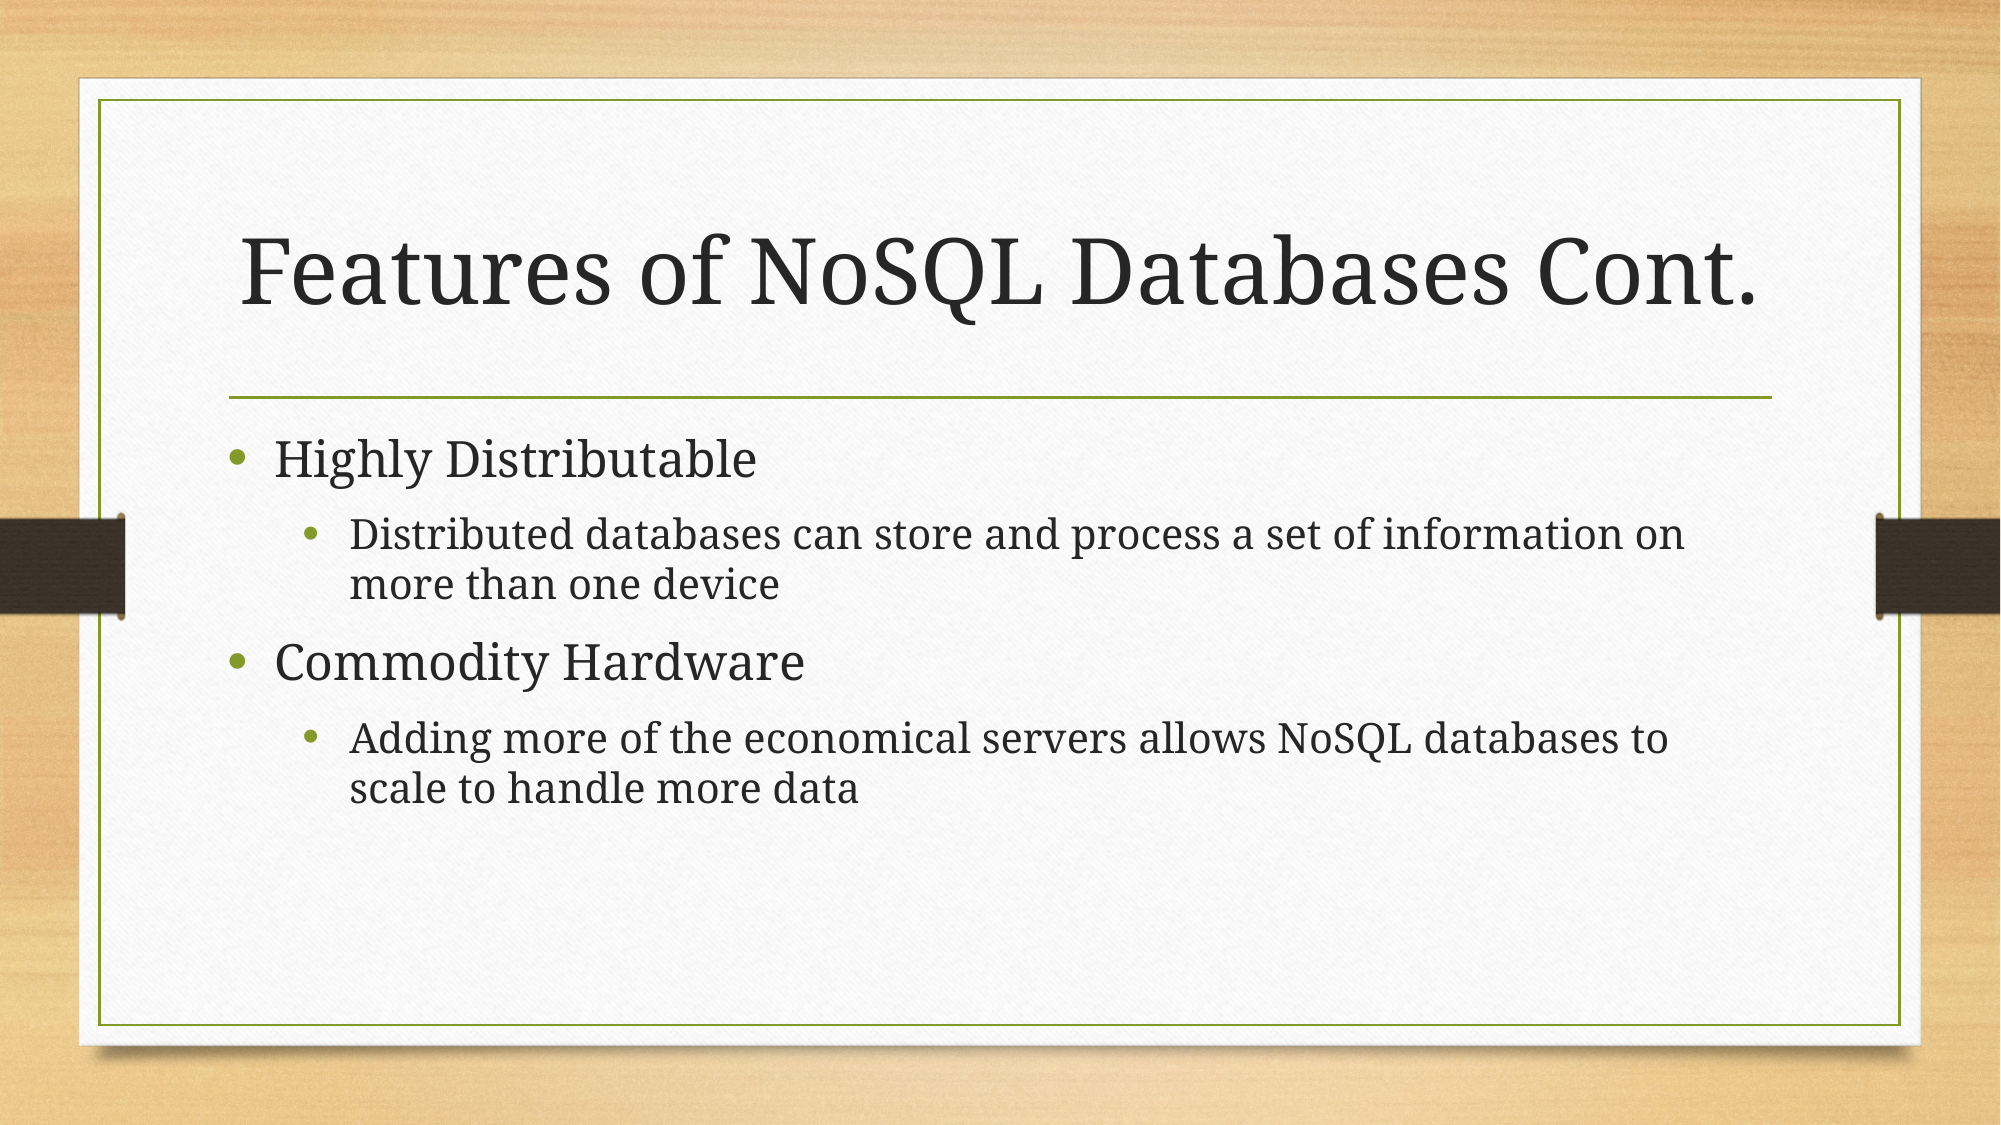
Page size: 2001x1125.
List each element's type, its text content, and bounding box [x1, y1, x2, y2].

list Highly Distributable Distributed databases can store and process a set of information on more than one device Commodity Hardware Adding more of the economical servers allows NoSQL databases to scale to handle more data [212, 419, 1788, 964]
picture [0, 0, 2001, 1125]
title Features of NoSQL Databases Cont. [212, 161, 1788, 375]
